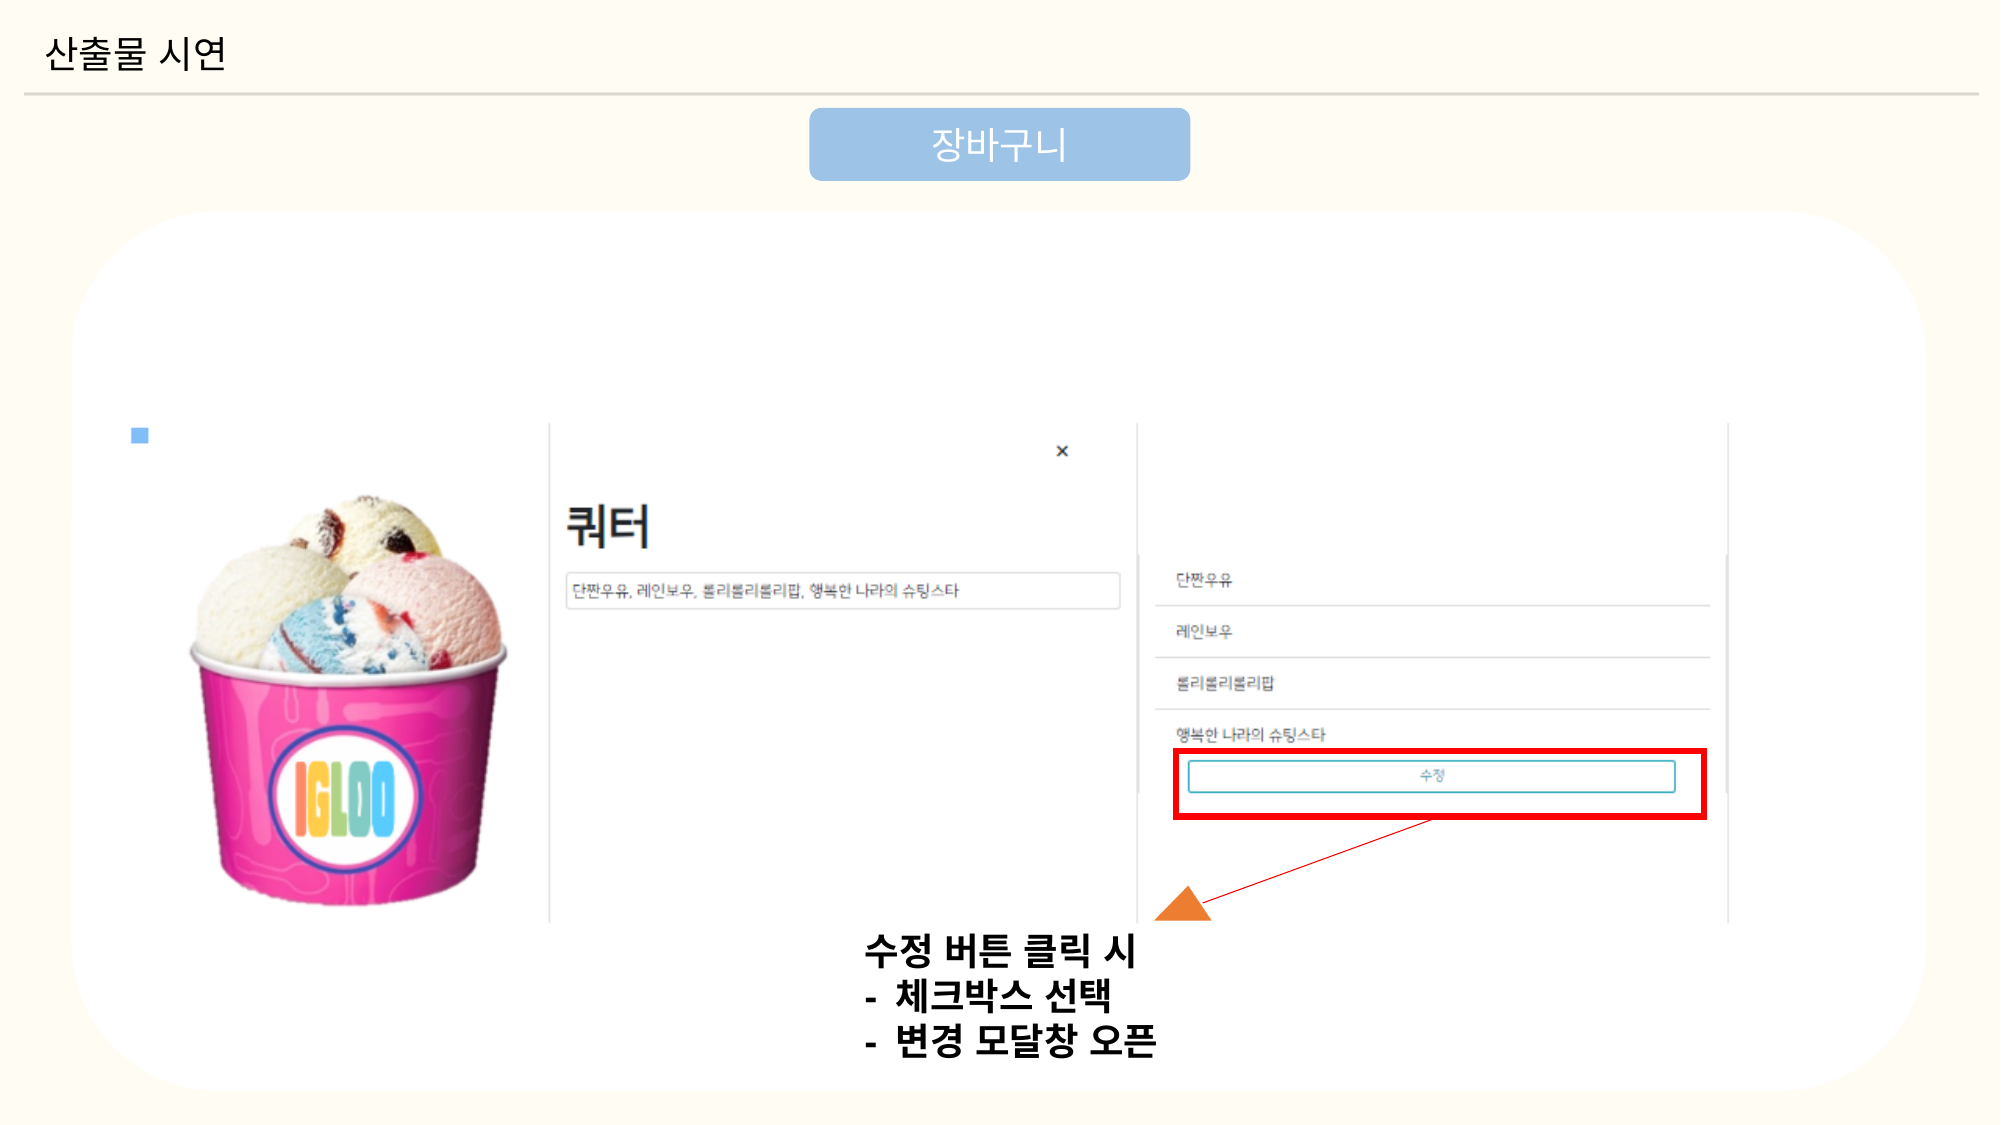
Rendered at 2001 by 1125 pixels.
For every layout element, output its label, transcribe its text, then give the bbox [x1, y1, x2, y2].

text_box 장바구니 [808, 106, 1192, 182]
picture [108, 381, 1737, 925]
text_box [1155, 816, 1440, 921]
text_box [70, 210, 1928, 1092]
text_box 산출물 시연 [29, 23, 243, 84]
text_box 수정 버튼 클릭 시 - 체크박스 선택 - 변경 모달창 오픈 [850, 925, 1461, 1070]
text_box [24, 88, 1979, 100]
